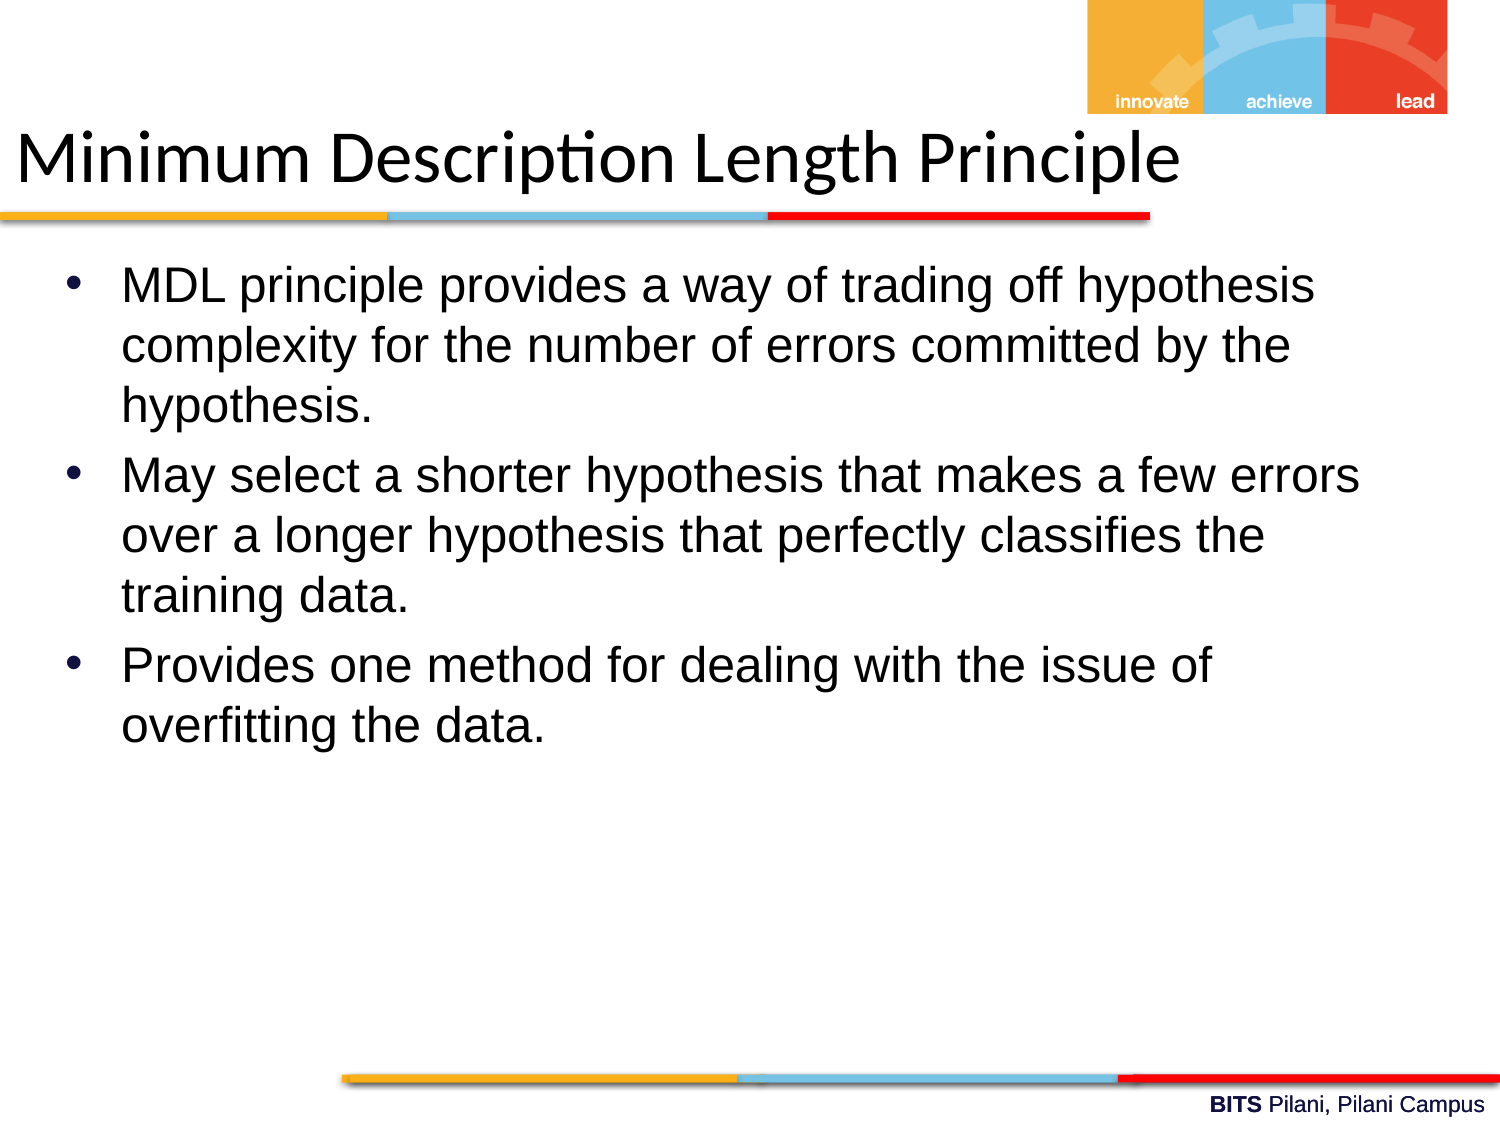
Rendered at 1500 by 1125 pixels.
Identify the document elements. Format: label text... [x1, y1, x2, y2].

text_box Minimum Description Length Principle [0, 99, 1364, 288]
picture [1087, 0, 1448, 114]
list MDL principle provides a way of trading off hypothesis complexity for the number of errors committed by the hypothesis. May select a shorter hypothesis that makes a few errors over a longer hypothesis that perfectly classifies the training data. Provides one method for dealing with the issue of overfitting the data. [50, 245, 1400, 988]
